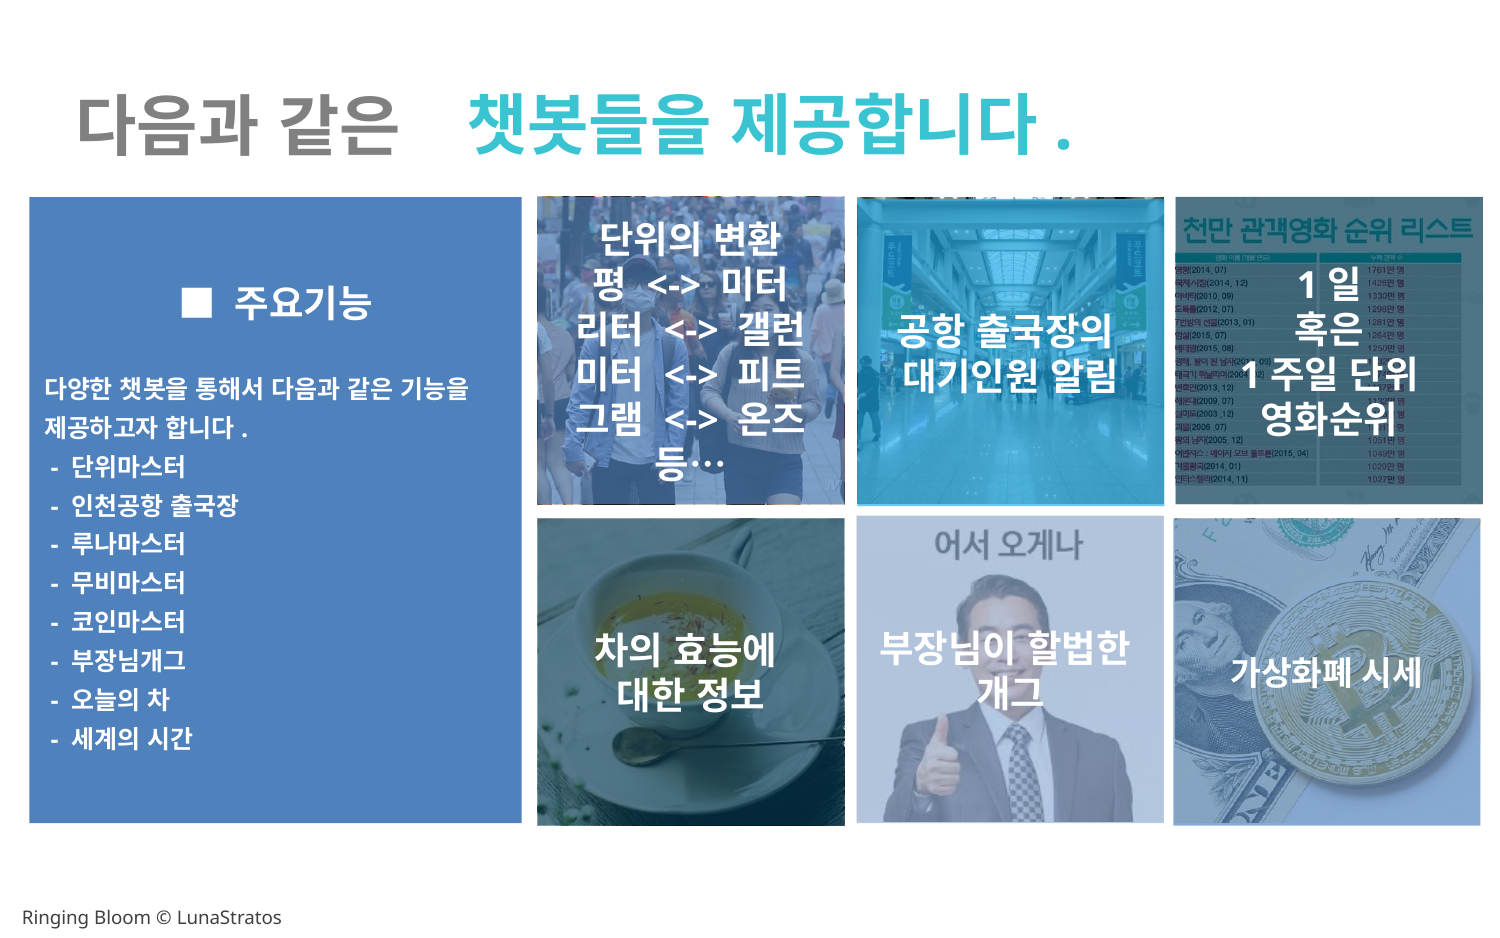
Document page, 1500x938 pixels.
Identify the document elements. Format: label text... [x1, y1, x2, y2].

text_box Ringing Bloom © LunaStratos [7, 898, 453, 936]
picture [1175, 197, 1483, 505]
text_box 다음과 같은 [60, 76, 436, 172]
picture [1175, 518, 1481, 824]
text_box ■ 주요기능 다양한 챗봇을 통해서 다음과 같은 기능을 제공하고자 합니다. - 단위마스터 - 인천공항 출국장 - 루나마스터 - 무비마스터 - 코인마스터 - 부장님개그 - 오늘의 차 - 세계의 시간 [27, 195, 524, 825]
picture [856, 515, 1164, 823]
picture [857, 197, 1165, 505]
text_box 챗봇들을 제공합니다. [451, 75, 1089, 170]
picture [537, 518, 845, 826]
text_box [537, 196, 845, 505]
